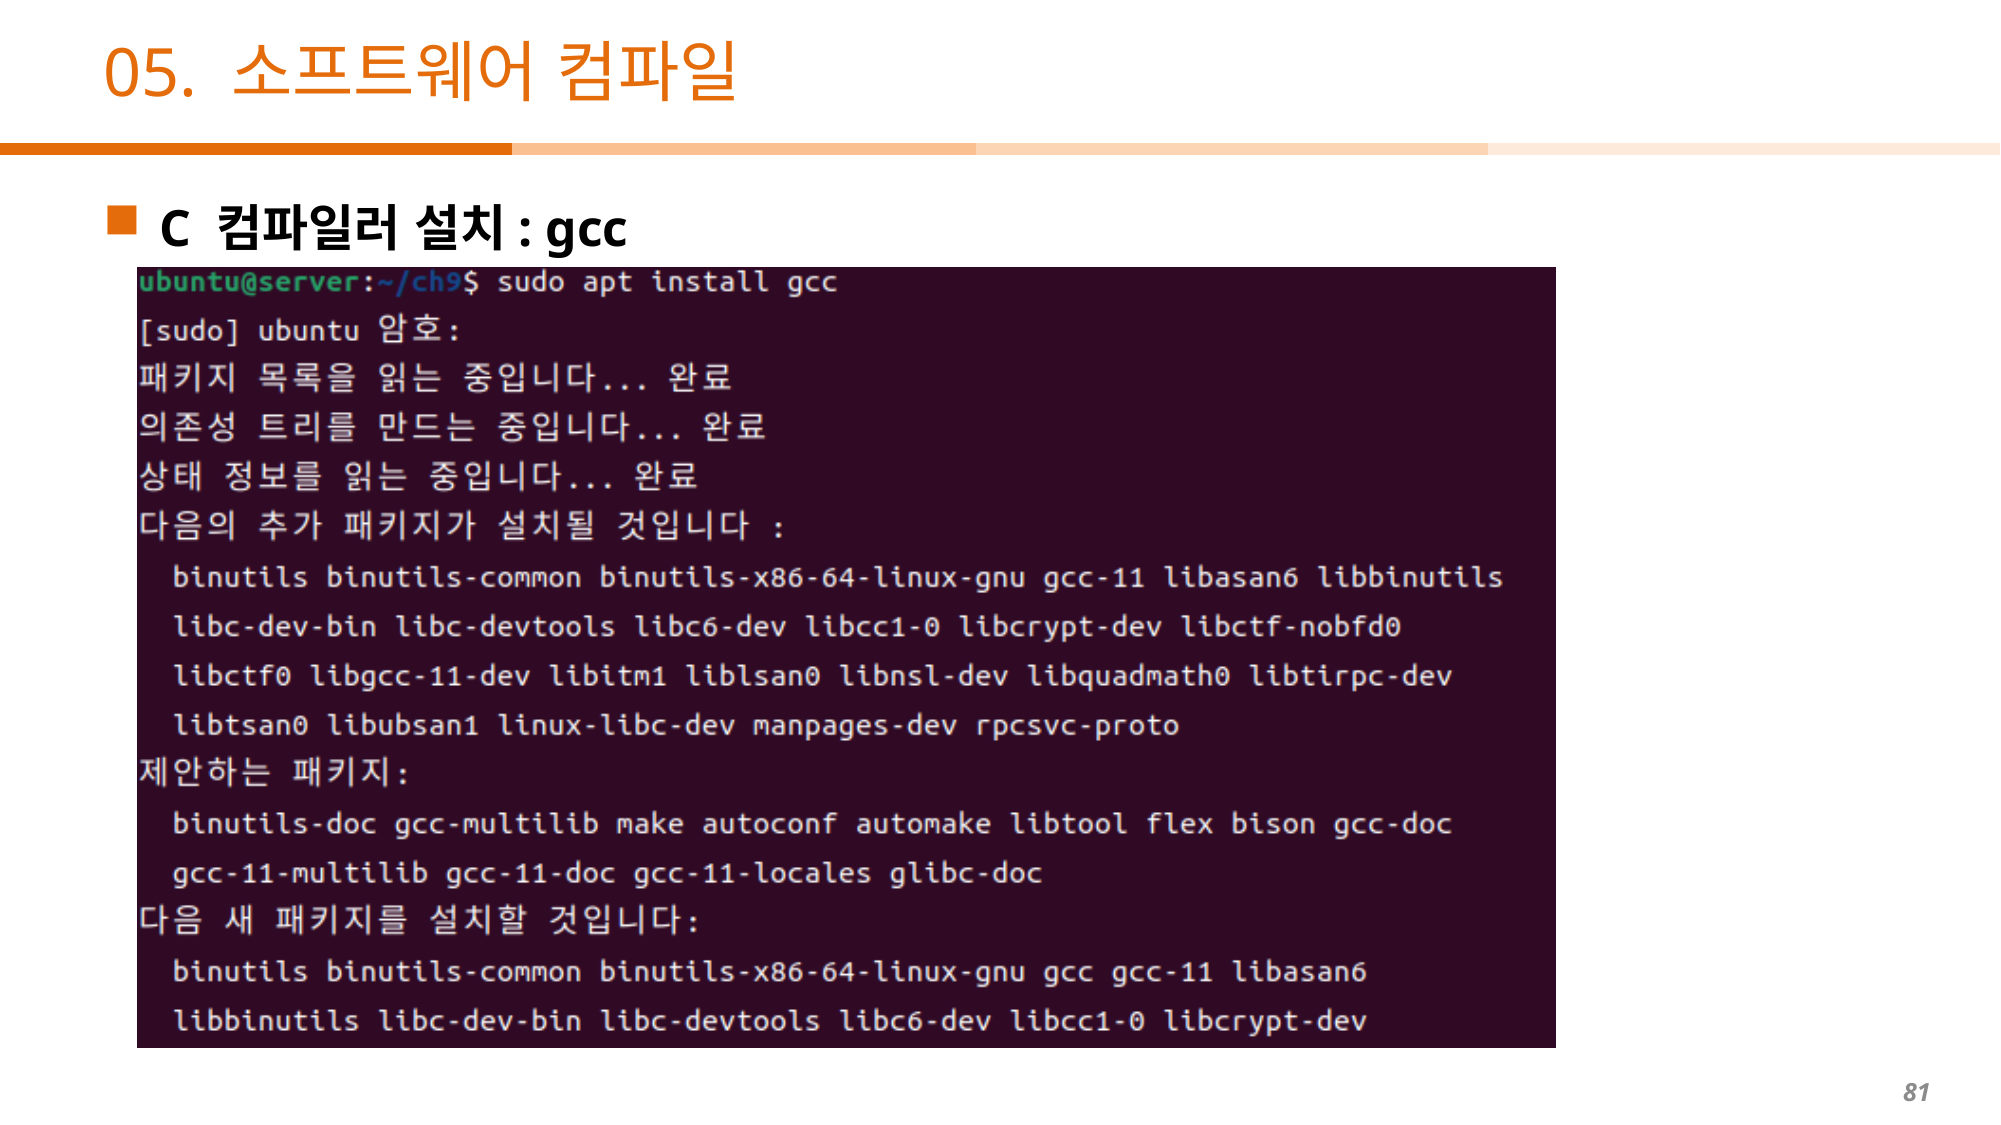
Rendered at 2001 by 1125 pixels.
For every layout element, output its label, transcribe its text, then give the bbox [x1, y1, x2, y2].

title 05. 소프트웨어 컴파일 [88, 18, 1920, 122]
picture [137, 266, 1556, 1049]
list C 컴파일러 설치: gcc [88, 176, 1934, 1083]
